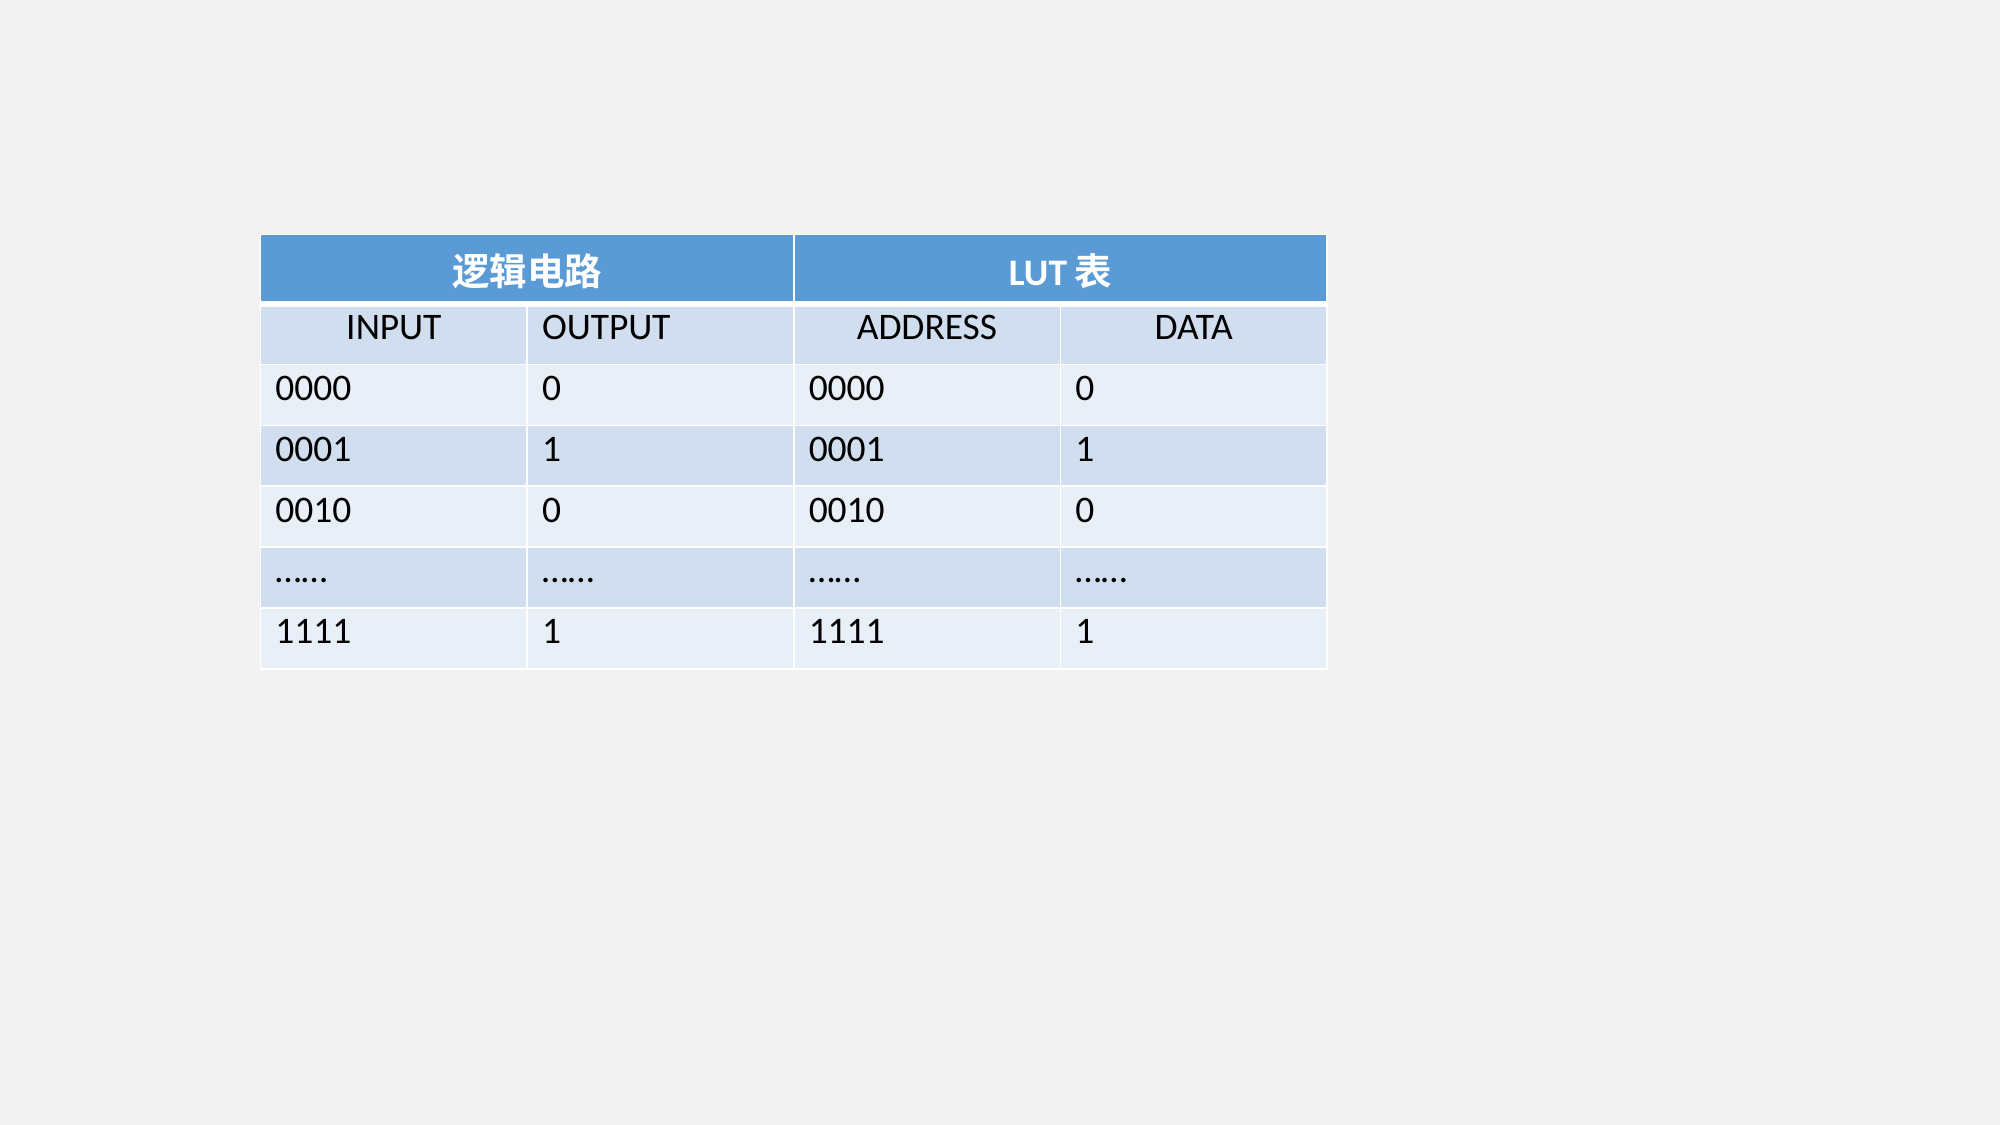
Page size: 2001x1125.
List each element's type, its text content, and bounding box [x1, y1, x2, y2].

table_cell 0010 [795, 487, 1060, 546]
table_cell 0000 [261, 365, 526, 425]
table_cell …… [528, 548, 793, 607]
table_cell 1 [1061, 609, 1326, 668]
table_cell OUTPUT [528, 307, 793, 364]
table_cell 1 [528, 426, 793, 485]
table_cell …… [1061, 548, 1326, 607]
table_cell 0 [1061, 487, 1326, 546]
table_cell 0000 [795, 365, 1060, 425]
table_cell ADDRESS [795, 307, 1060, 364]
table_cell 0 [528, 487, 793, 546]
table_cell INPUT [261, 307, 526, 364]
table_cell 0 [1061, 365, 1326, 425]
table_cell DATA [1061, 307, 1326, 364]
table_cell 1111 [261, 609, 526, 668]
table_cell 0 [528, 365, 793, 425]
table_header 逻辑电路 [261, 235, 793, 301]
table_cell 1 [1061, 426, 1326, 485]
table_cell 0001 [795, 426, 1060, 485]
table_cell …… [795, 548, 1060, 607]
table_cell 1 [528, 609, 793, 668]
table_cell 0001 [261, 426, 526, 485]
table_header LUT表 [795, 235, 1326, 301]
table_cell …… [261, 548, 526, 607]
table_cell 0010 [261, 487, 526, 546]
table_cell 1111 [795, 609, 1060, 668]
